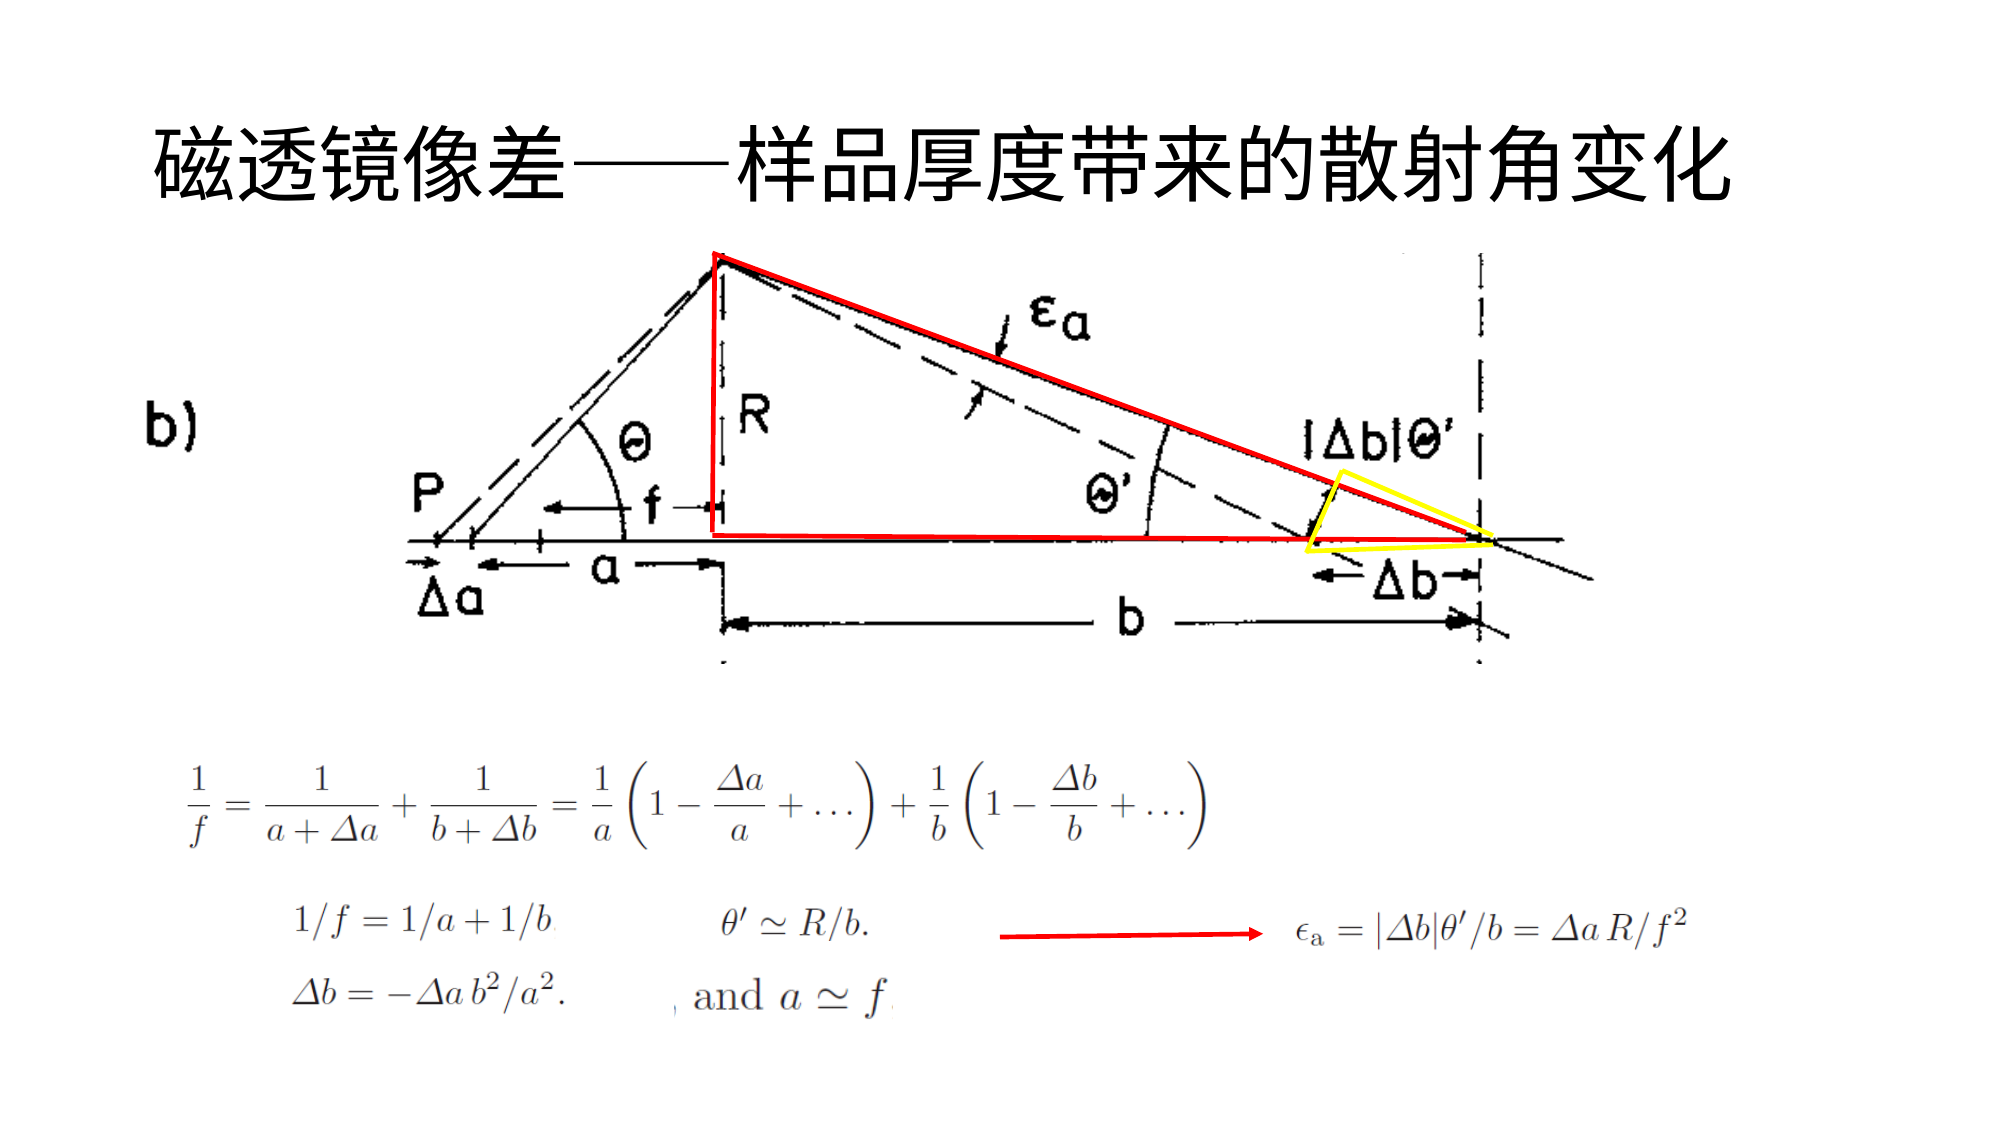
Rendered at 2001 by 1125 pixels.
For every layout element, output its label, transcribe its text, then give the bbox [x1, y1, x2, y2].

picture [674, 963, 893, 1030]
picture [713, 902, 884, 941]
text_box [1306, 544, 1493, 552]
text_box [715, 252, 1466, 533]
picture [292, 900, 556, 949]
picture [175, 747, 1213, 857]
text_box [712, 535, 1306, 541]
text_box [1306, 470, 1343, 544]
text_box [1343, 536, 1466, 541]
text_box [999, 933, 1264, 938]
picture [1281, 902, 1697, 960]
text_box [1341, 470, 1494, 536]
title 磁透镜像差——样品厚度带来的散射角变化 [137, 59, 1863, 278]
picture [285, 963, 574, 1025]
picture [137, 253, 1806, 664]
